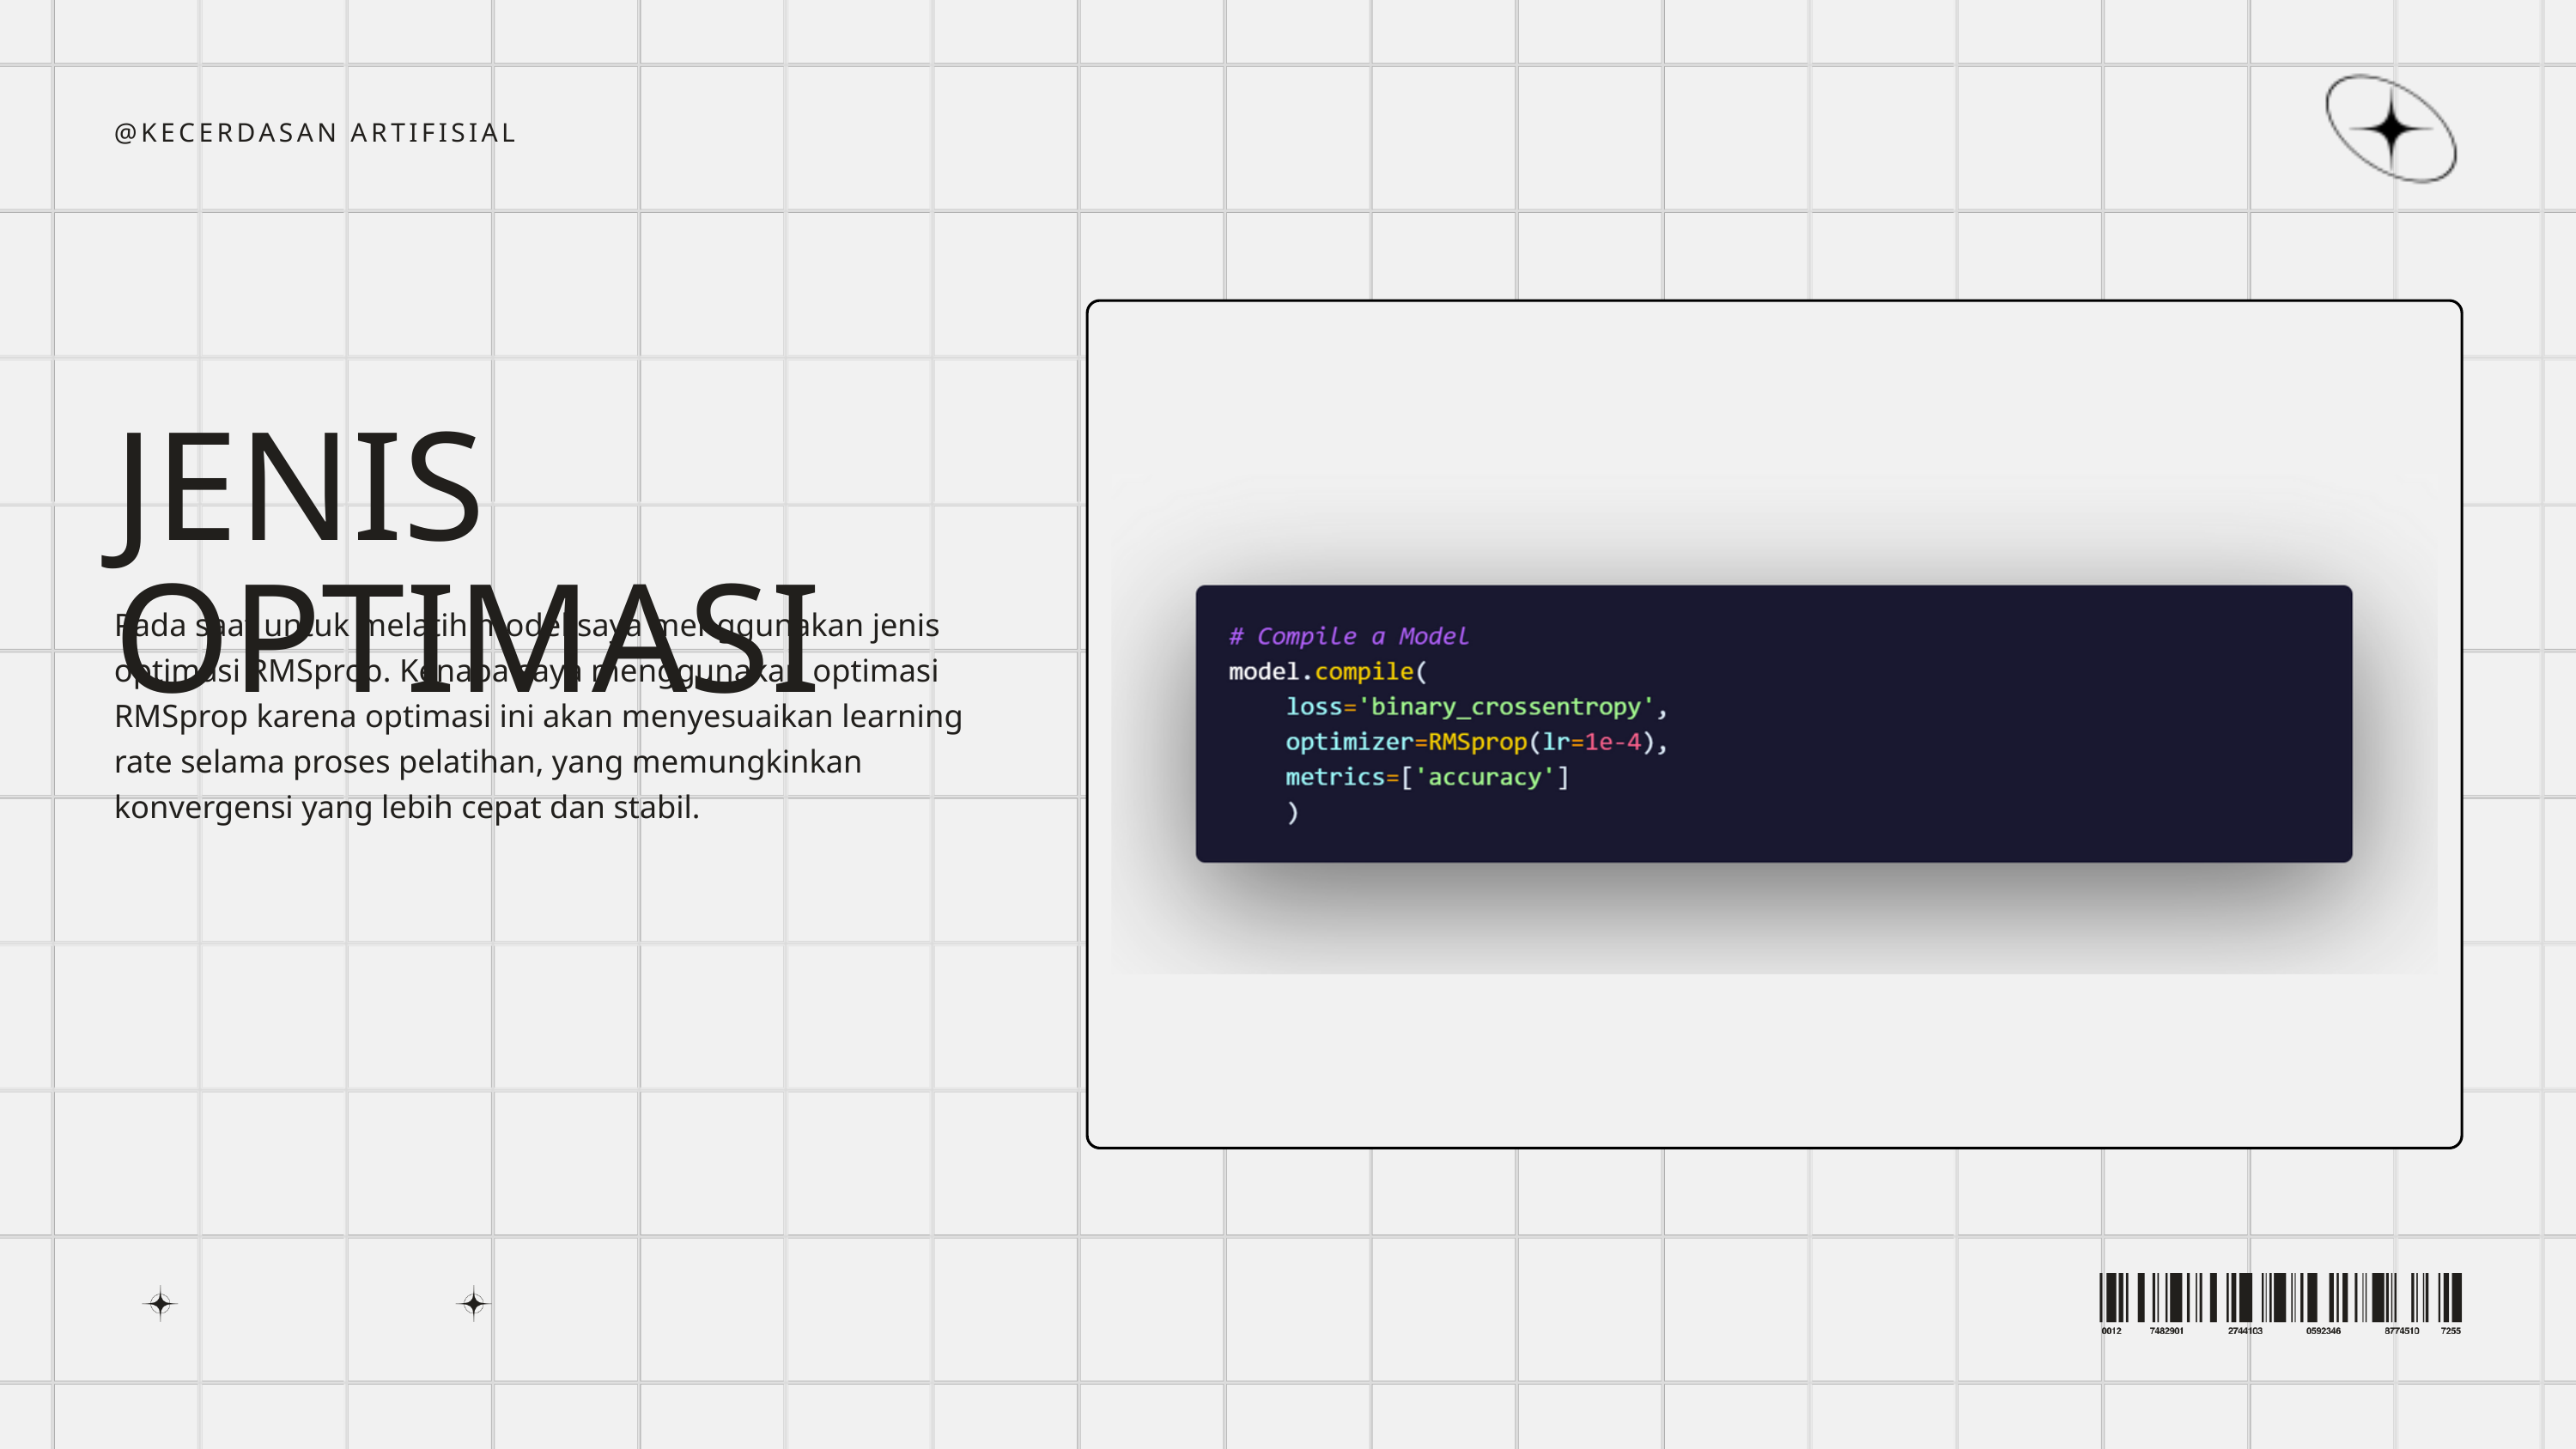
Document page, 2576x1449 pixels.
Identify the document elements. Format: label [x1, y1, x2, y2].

text_box [1086, 300, 2463, 1149]
text_box [142, 1285, 492, 1323]
text_box [0, 0, 2576, 1449]
